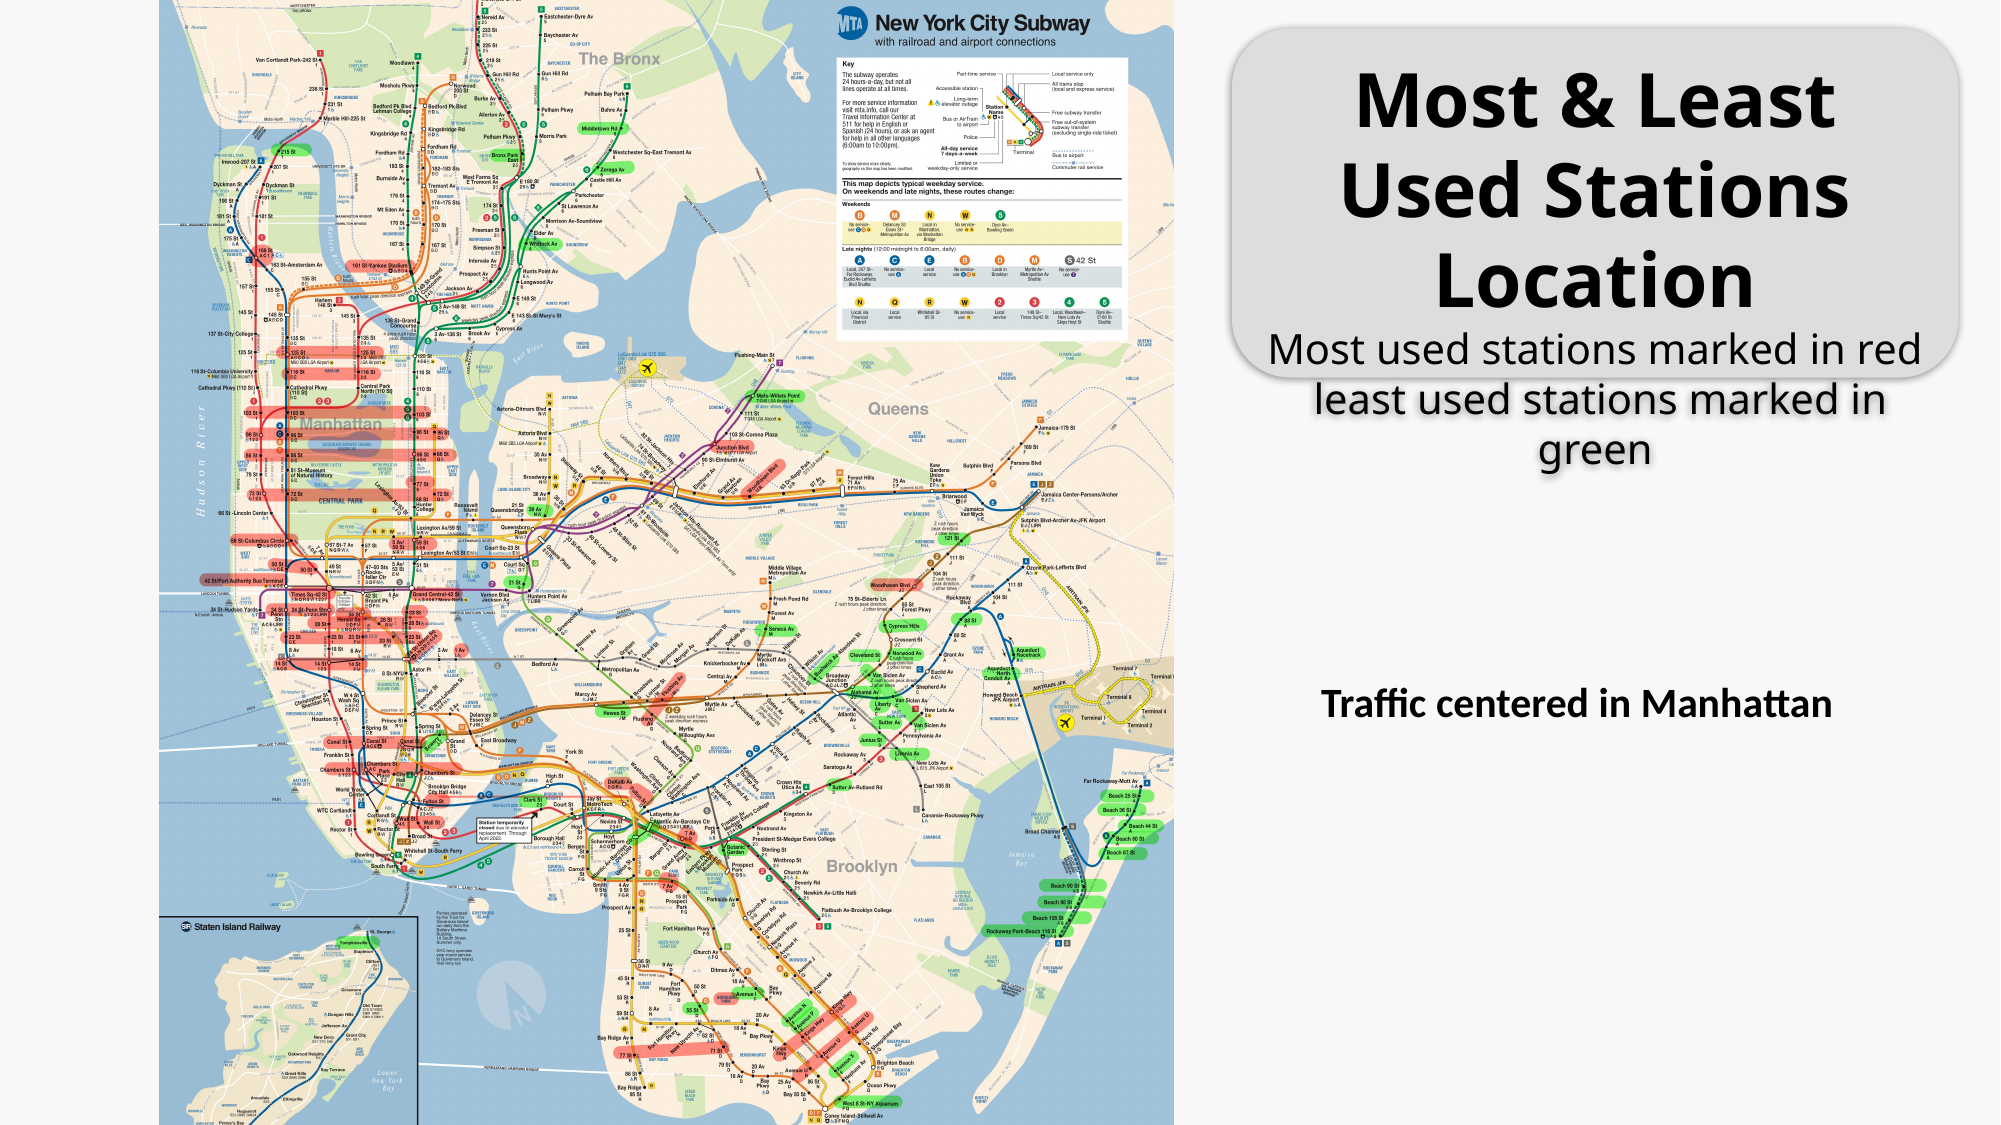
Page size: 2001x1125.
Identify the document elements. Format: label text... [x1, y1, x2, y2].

text_box Most & Least Used Stations Location Most used stations marked in red least used stations marked in green [1231, 28, 1959, 378]
text_box Traffic centered in Manhattan [1306, 668, 1975, 734]
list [159, 0, 1174, 1125]
